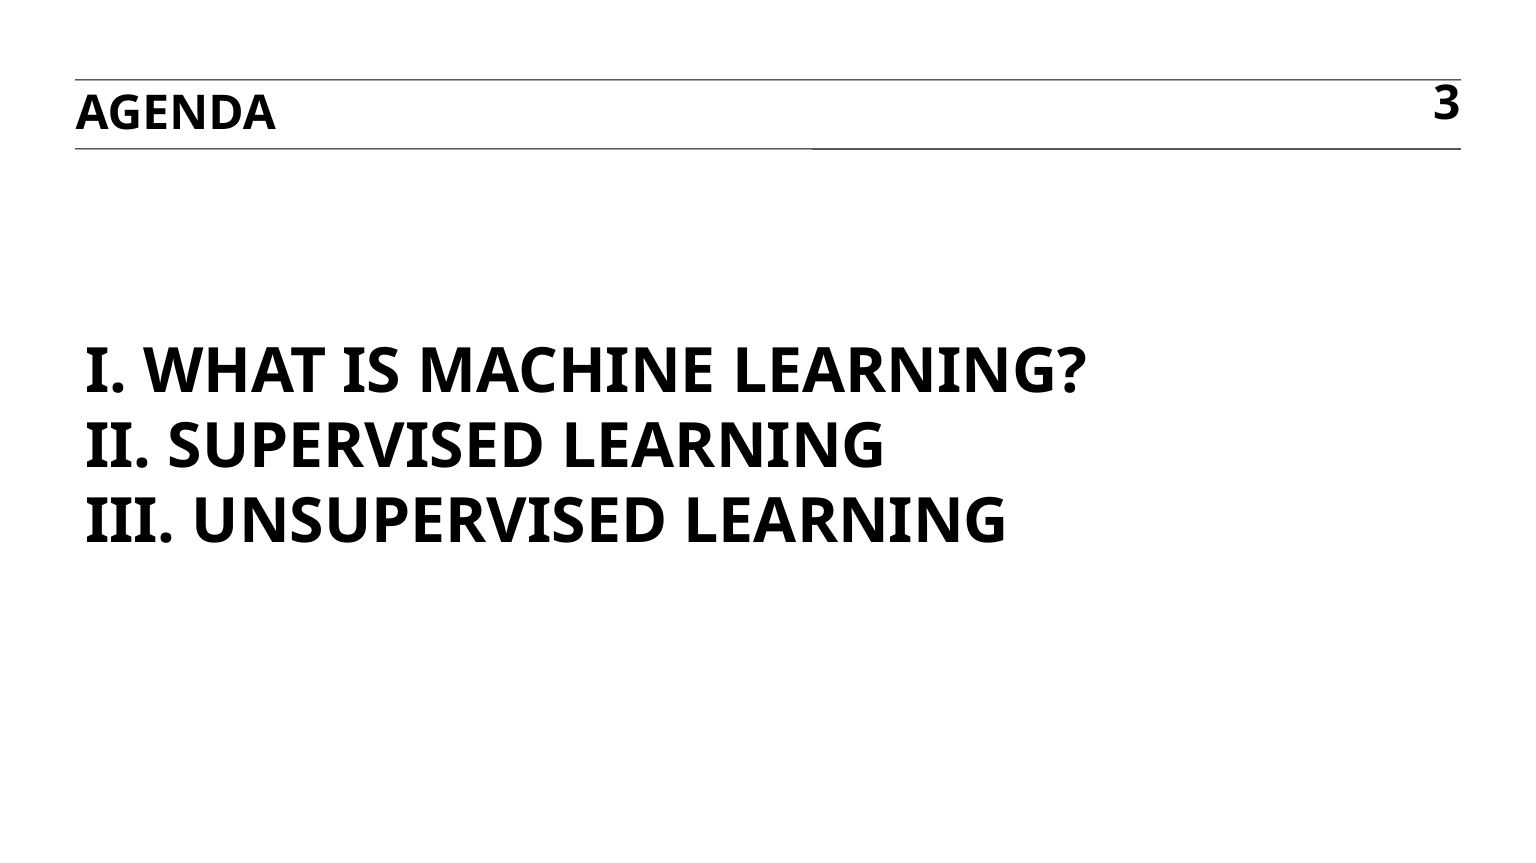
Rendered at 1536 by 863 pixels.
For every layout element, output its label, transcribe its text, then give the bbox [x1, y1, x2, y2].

slide_number 3 [1419, 86, 1461, 138]
list agenda [60, 81, 1231, 132]
title I. what is machine learning? iI. Supervised Learning III. Unsupervised Learning [85, 174, 1468, 782]
